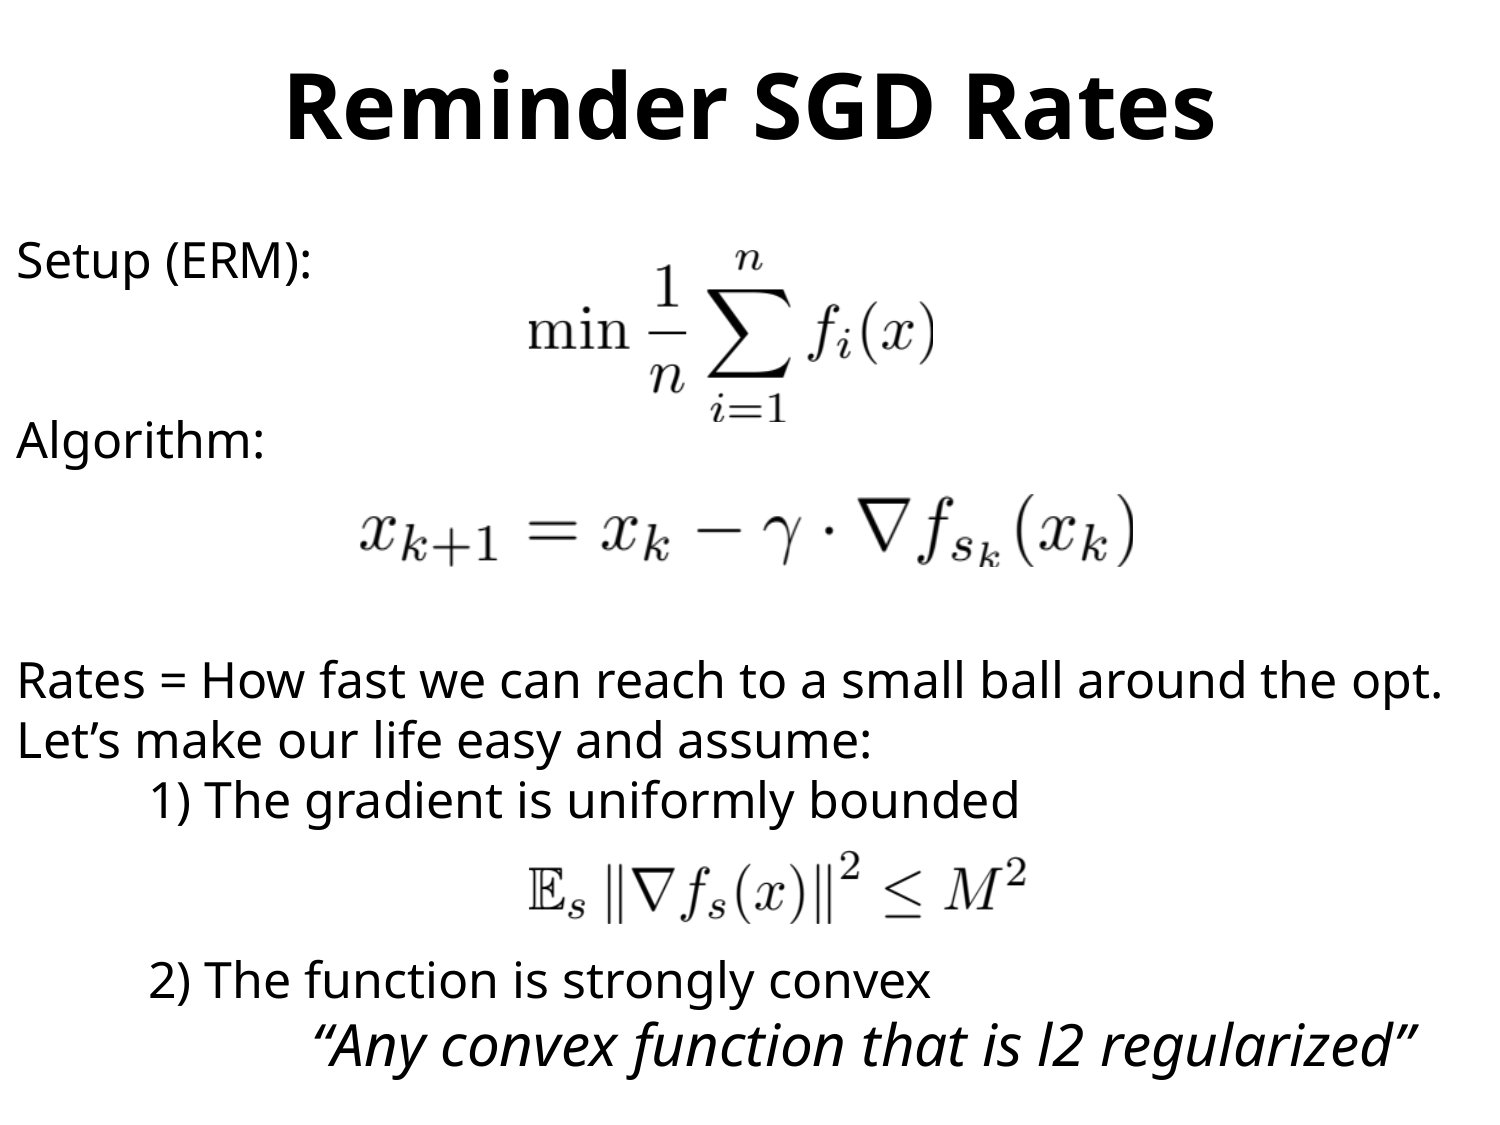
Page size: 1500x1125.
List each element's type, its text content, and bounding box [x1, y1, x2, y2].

text_box Setup (ERM): Algorithm: Rates = How fast we can reach to a small ball around the opt. Let’s make our life easy and assume: 1) The gradient is uniformly bounded 2) The function is strongly convex “Any convex function that is l2 regularized” [0, 160, 1459, 1086]
picture [528, 850, 1027, 924]
picture [528, 250, 934, 422]
title Reminder SGD Rates [0, 0, 1500, 206]
picture [359, 493, 1134, 568]
